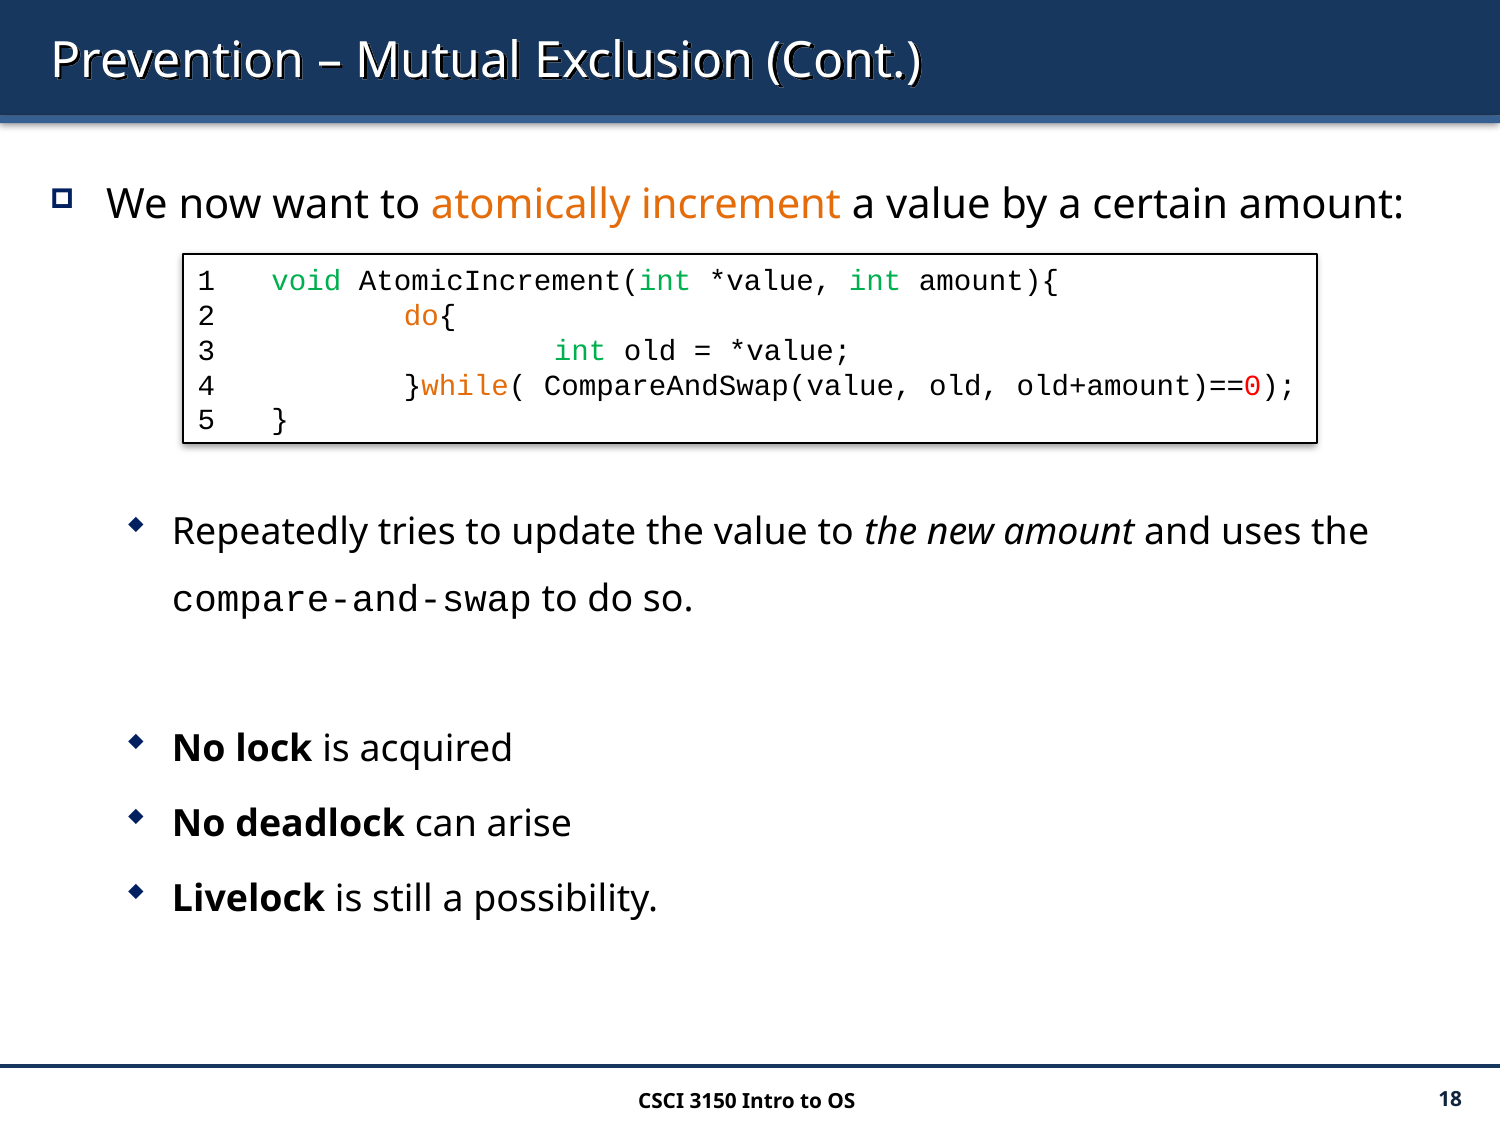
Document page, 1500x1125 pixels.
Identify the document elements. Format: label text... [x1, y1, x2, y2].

text_box void AtomicIncrement(int *value, int amount){ do{ int old = *value; }while( CompareAndSwap(value, old, old+amount)==0); } [180, 251, 1320, 446]
slide_number 18 [1306, 1081, 1483, 1118]
footer CSCI 3150 Intro to OS [497, 1079, 997, 1117]
list We now want to atomically increment a value by a certain amount: Repeatedly tries to update the value to the new amount and uses the compare-and-swap to do so. No lock is acquired No deadlock can arise Livelock is still a possibility. [34, 144, 1477, 1048]
title Prevention – Mutual Exclusion (Cont.) [34, 8, 1477, 106]
